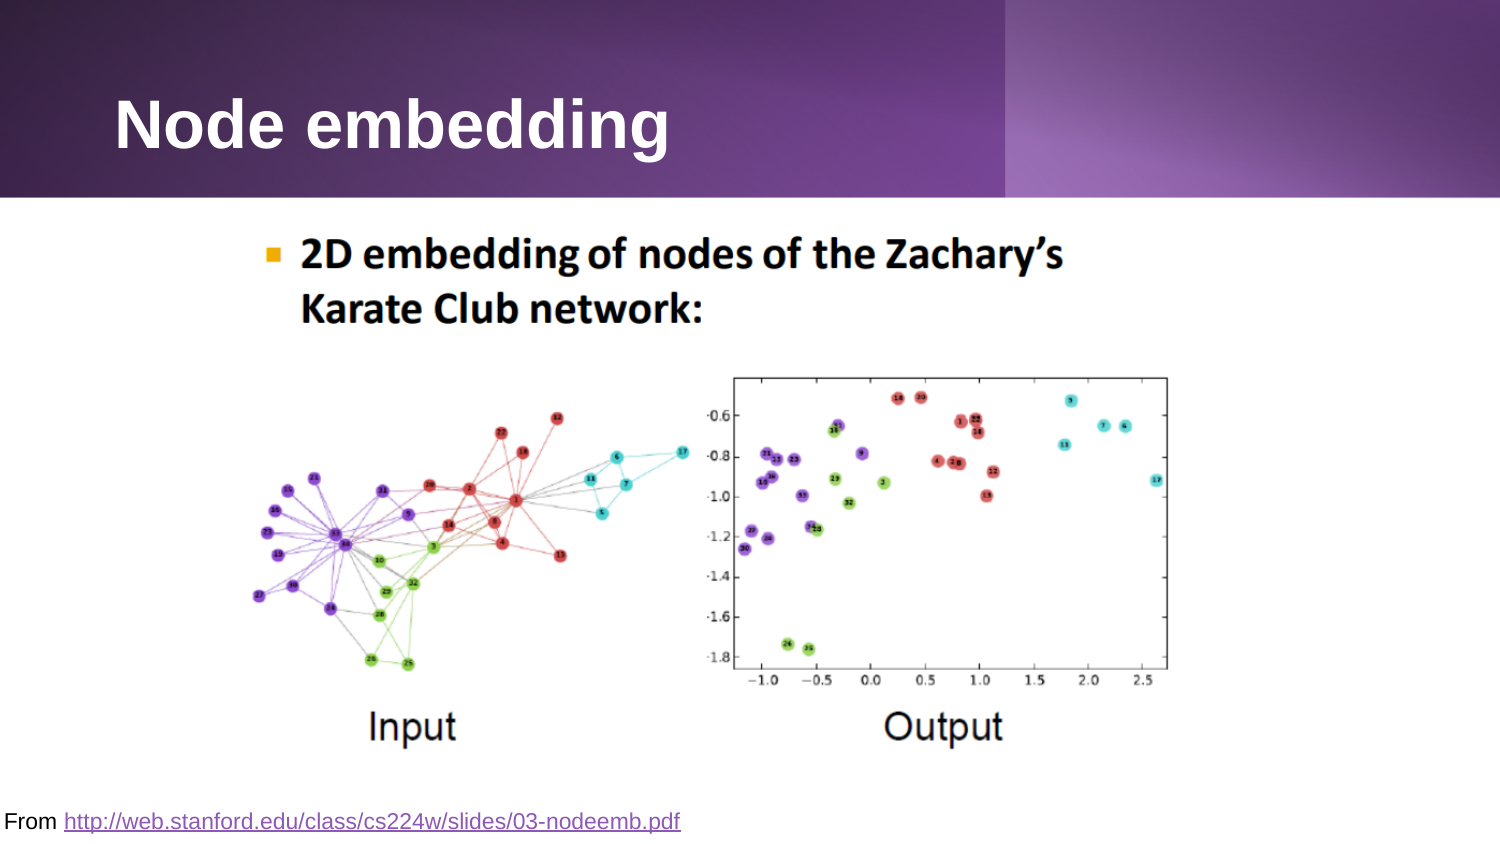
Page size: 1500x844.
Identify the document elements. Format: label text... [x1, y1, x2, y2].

picture [0, 0, 1500, 199]
text_box From http://web.stanford.edu/class/cs224w/slides/03-nodeemb.pdf [0, 798, 1225, 842]
title Node embedding [103, 44, 1397, 208]
picture [249, 222, 1188, 776]
